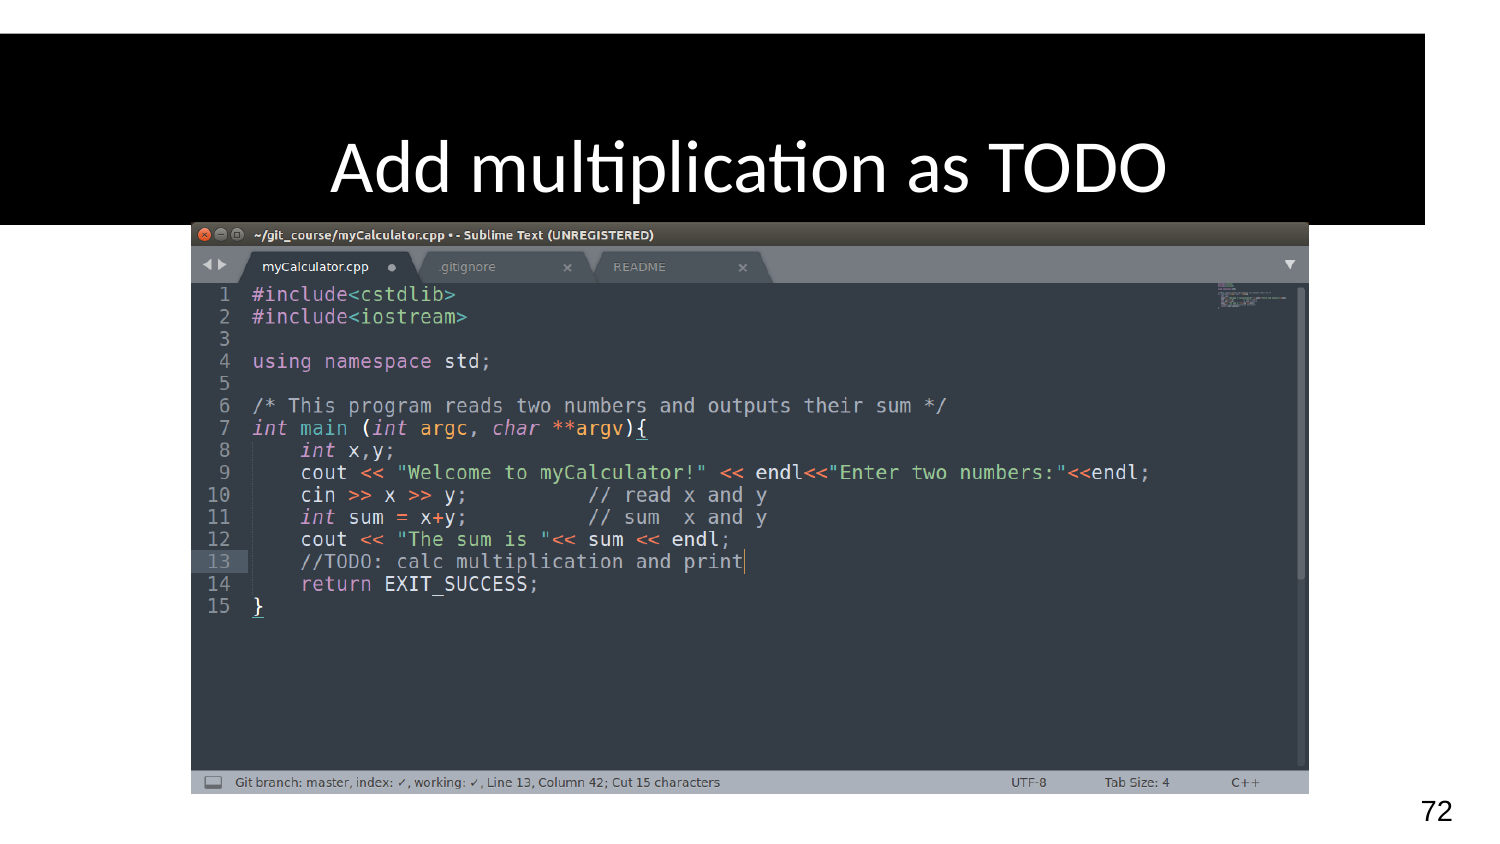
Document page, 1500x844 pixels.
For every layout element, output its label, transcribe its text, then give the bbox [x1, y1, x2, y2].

picture [191, 222, 1309, 794]
title Add multiplication as TODO [75, 33, 1425, 223]
